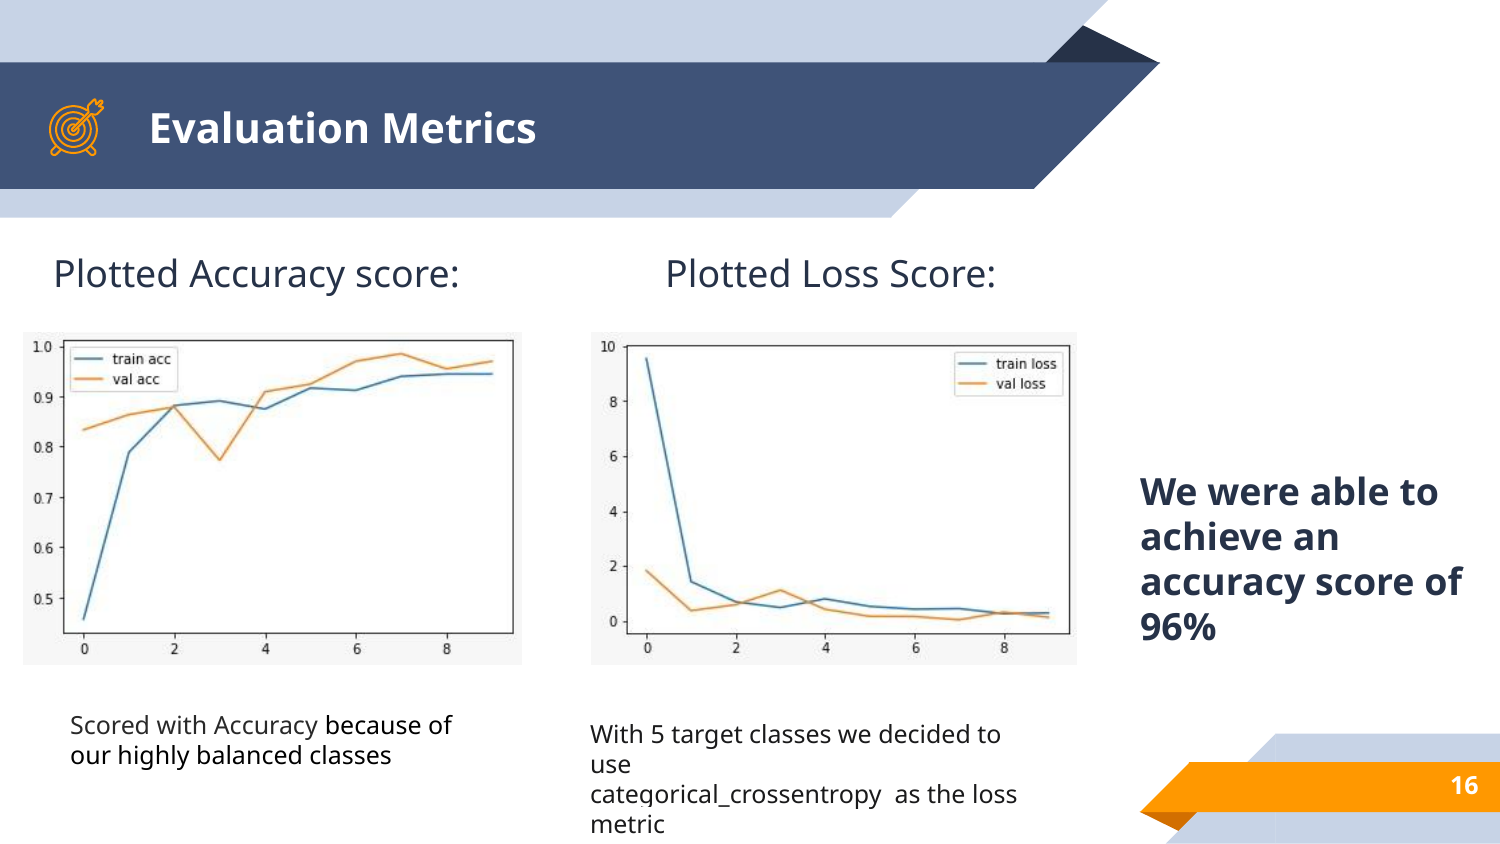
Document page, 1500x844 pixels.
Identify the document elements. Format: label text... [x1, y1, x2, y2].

list Scored with Accuracy because of our highly balanced classes [55, 694, 507, 840]
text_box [49, 99, 104, 156]
list We were able to achieve an accuracy score of 96% [1124, 453, 1494, 702]
list Plotted Loss Score: [650, 234, 1046, 331]
title Evaluation Metrics [133, 64, 997, 190]
list With 5 target classes we decided to use categorical_crossentropy as the loss metric [575, 673, 1060, 844]
picture [591, 332, 1077, 666]
picture [23, 332, 522, 666]
slide_number ‹#› [1249, 760, 1494, 813]
list Plotted Accuracy score: [38, 234, 537, 361]
